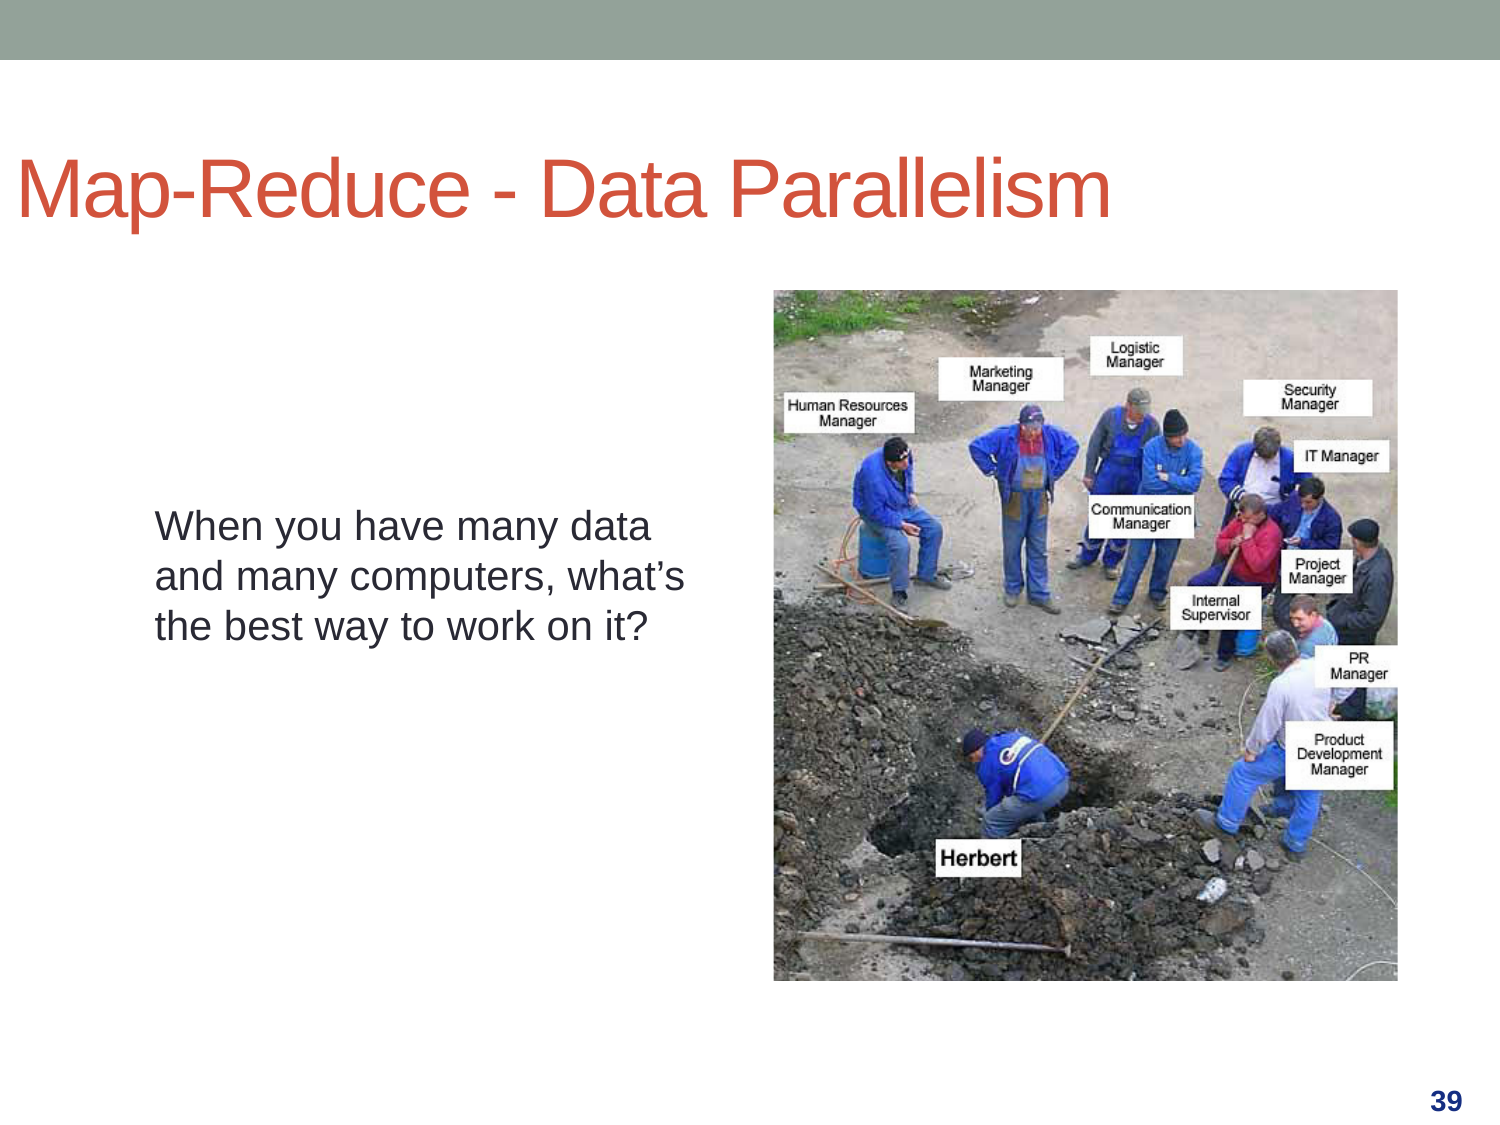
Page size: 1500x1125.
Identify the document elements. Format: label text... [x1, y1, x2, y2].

title Map-Reduce - Data Parallelism [0, 101, 1325, 266]
text_box When you have many data and many computers, what’s the best way to work on it? [64, 491, 703, 752]
slide_number 39 [1415, 1070, 1499, 1125]
picture [773, 290, 1398, 981]
